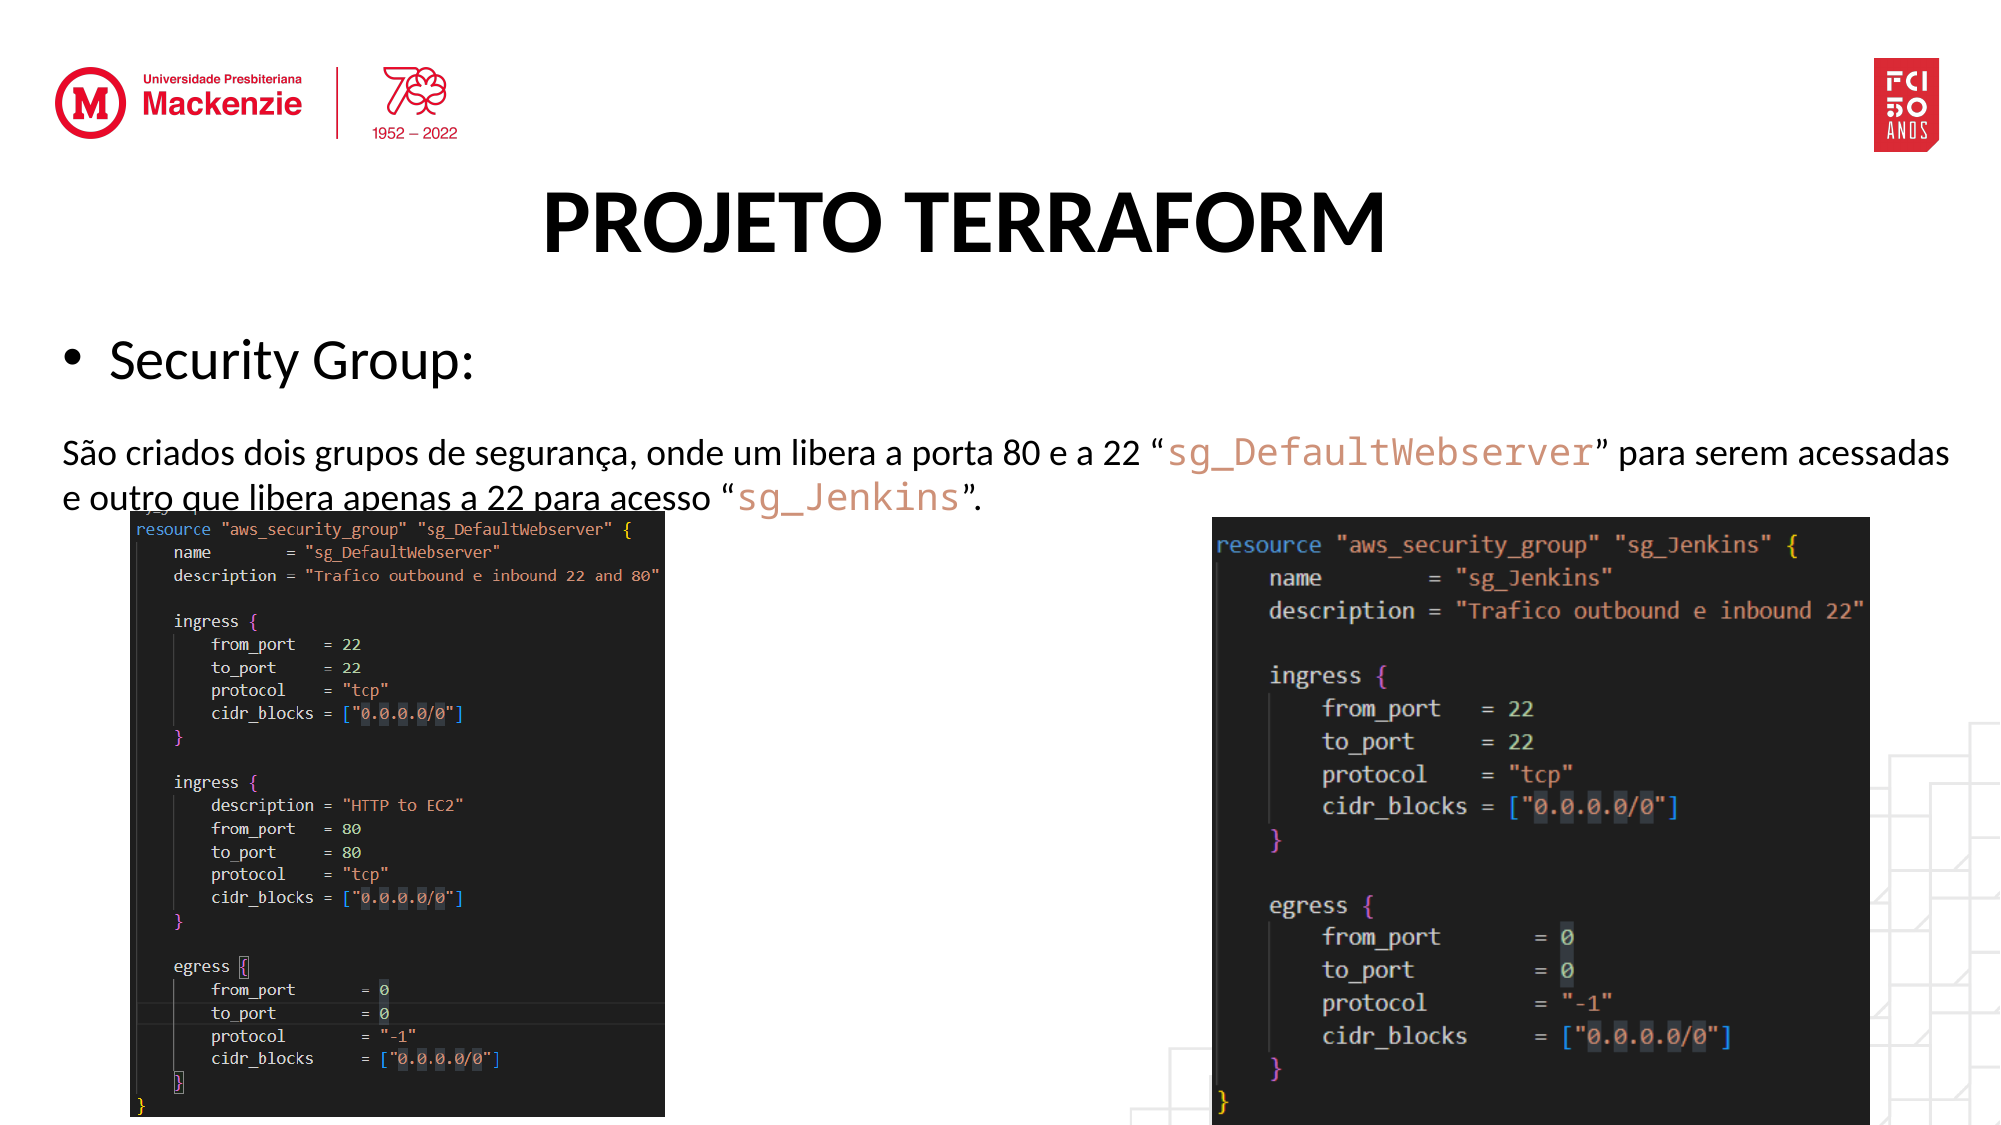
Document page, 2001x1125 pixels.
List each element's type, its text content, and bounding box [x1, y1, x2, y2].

text_box PROJETO TERRAFORM [362, 42, 1591, 280]
picture [1212, 517, 1870, 1125]
picture [130, 511, 665, 1117]
picture [55, 67, 362, 139]
text_box Security Group: [47, 313, 1906, 399]
text_box São criados dois grupos de segurança, onde um libera a porta 80 e a 22 “sg_DefaultWebserver” para serem acessadas e outro que libera apenas a 22 para acesso “sg_Jenkins”. [47, 420, 1993, 525]
